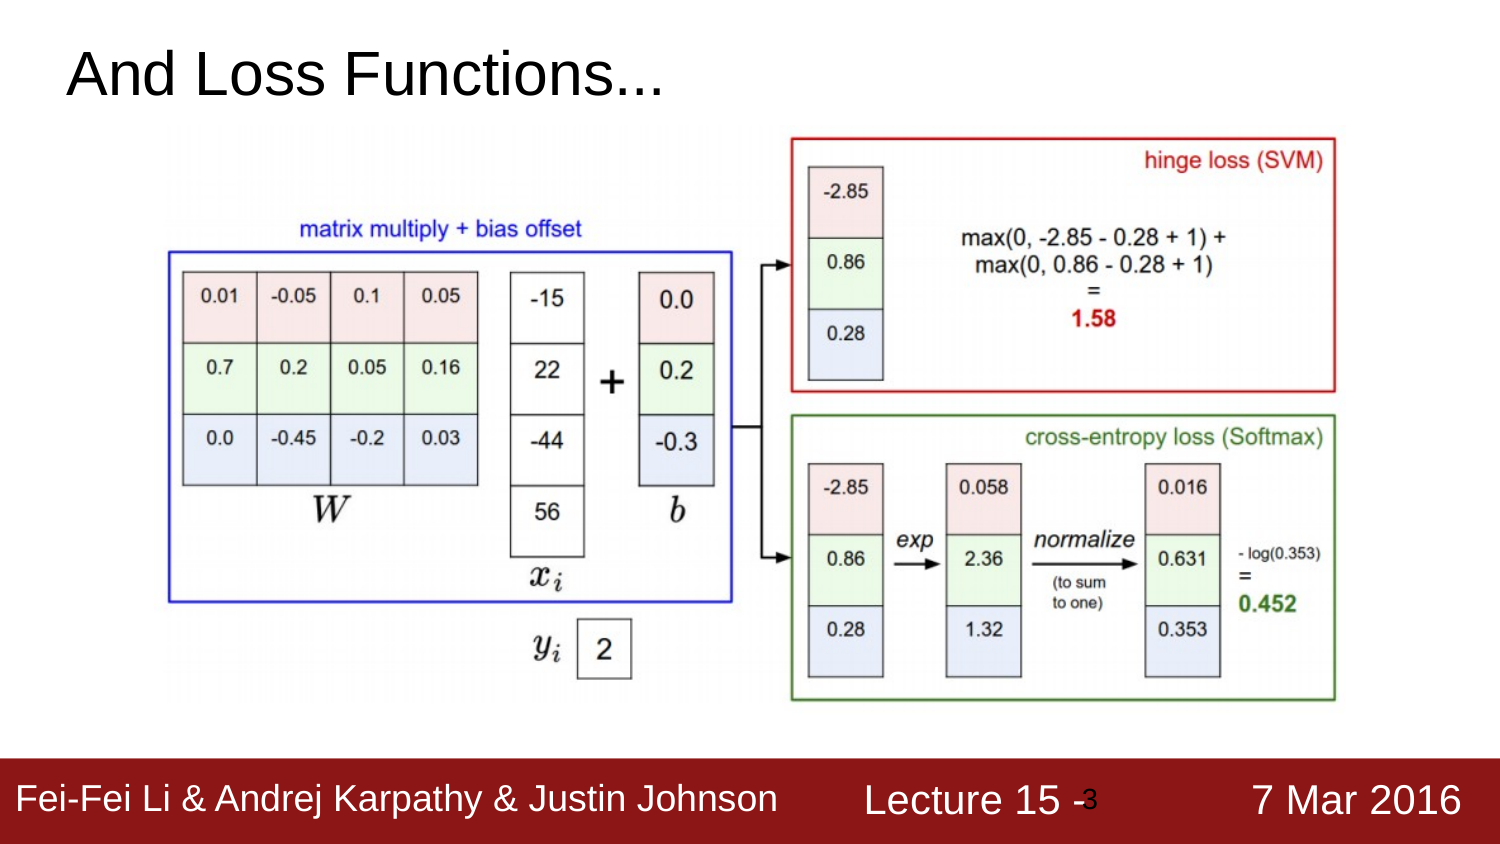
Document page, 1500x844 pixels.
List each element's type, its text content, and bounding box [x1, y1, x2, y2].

picture [154, 125, 1346, 719]
slide_number ‹#› [1066, 765, 1157, 831]
text_box And Loss Functions... [51, 18, 1325, 141]
